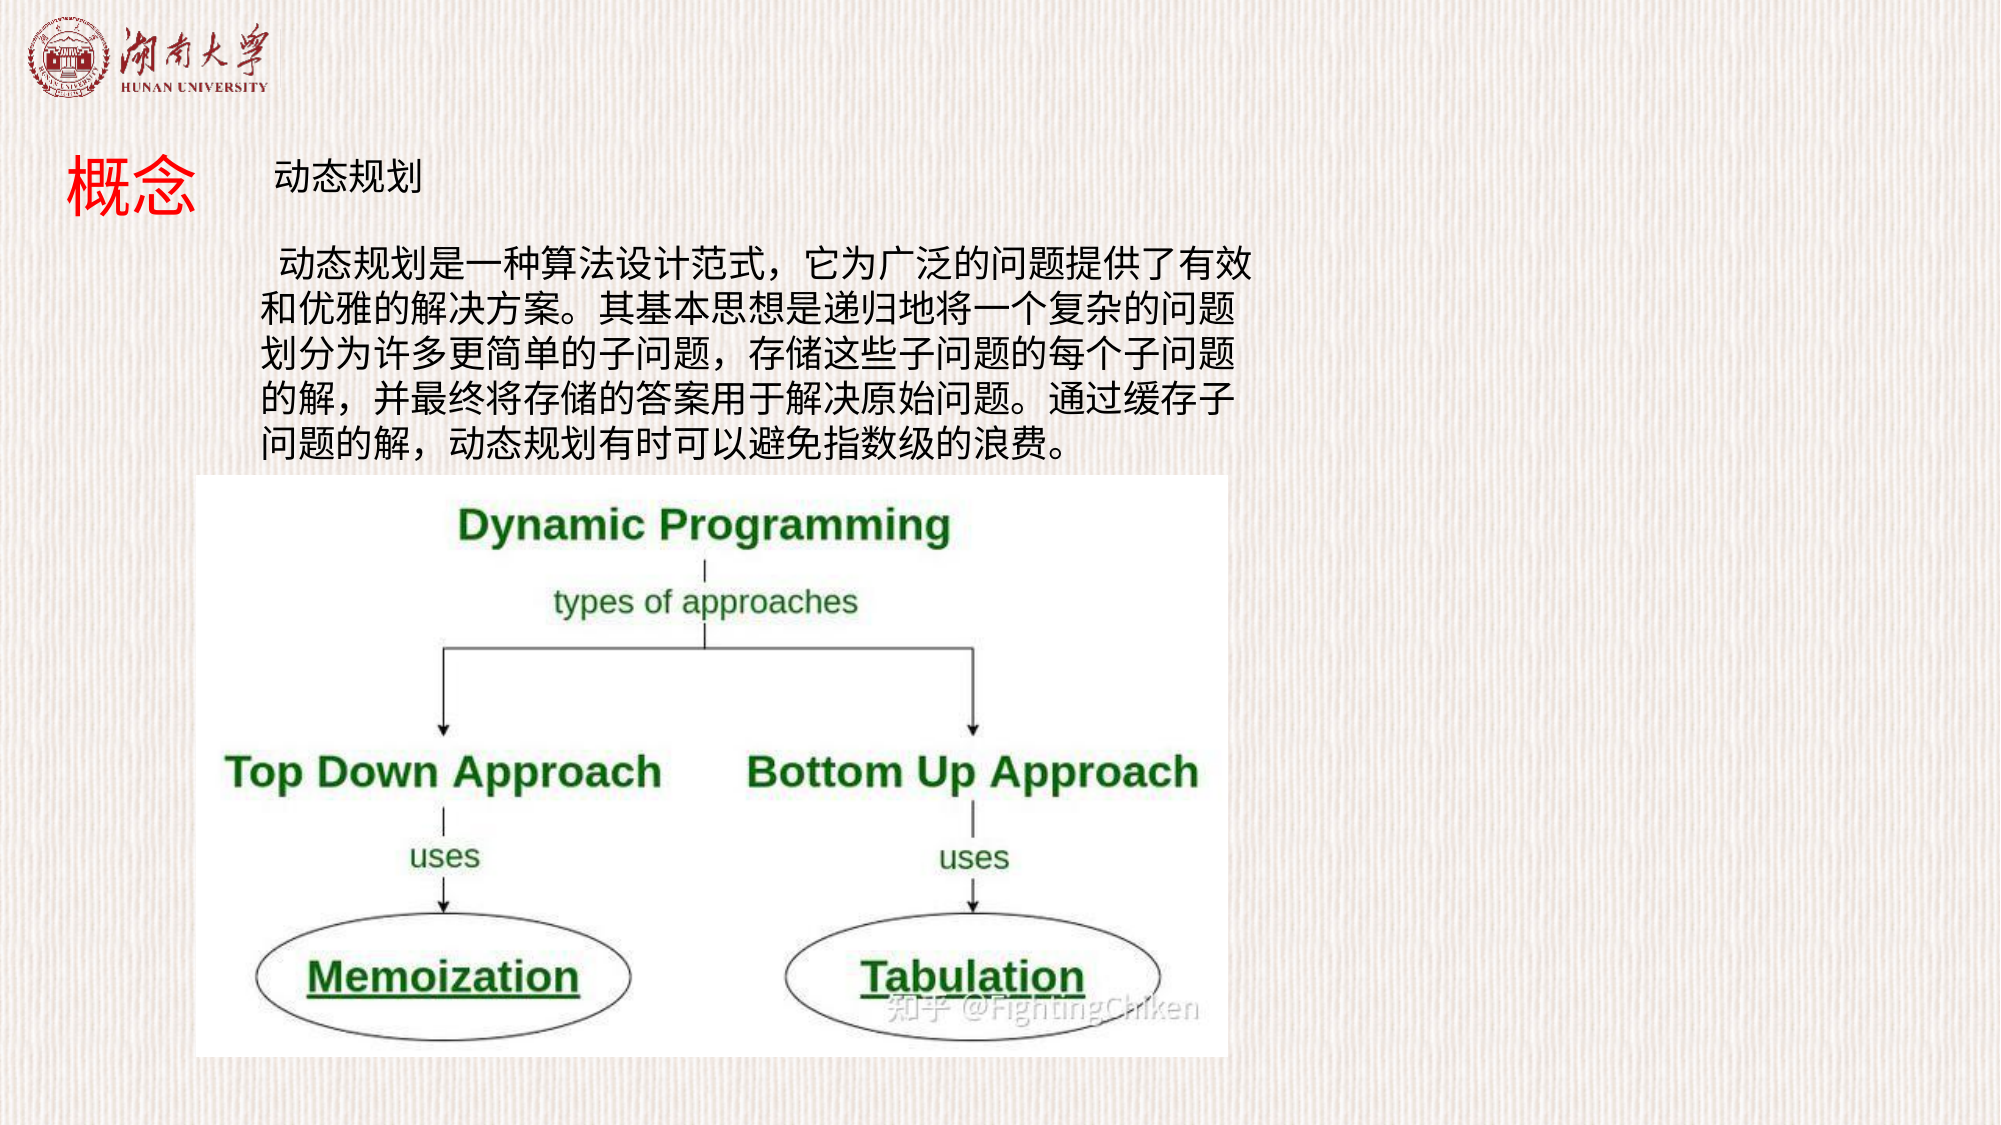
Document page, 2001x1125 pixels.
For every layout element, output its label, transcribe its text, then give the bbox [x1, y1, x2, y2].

text_box ​ 动态规划是一种算法设计范式，它为广泛的问题提供了有效和优雅的解决方案。其基本思想是递归地将一个复杂的问题划分为许多更简单的子问题，存储这些子问题的每个子问题的解，并最终将存储的答案用于解决原始问题。通过缓存子问题的解，动态规划有时可以避免指数级的浪费。 [245, 232, 1275, 473]
text_box 动态规划 [259, 145, 1347, 205]
text_box 概念 [50, 137, 594, 232]
picture [27, 10, 281, 106]
picture [196, 475, 1228, 1057]
